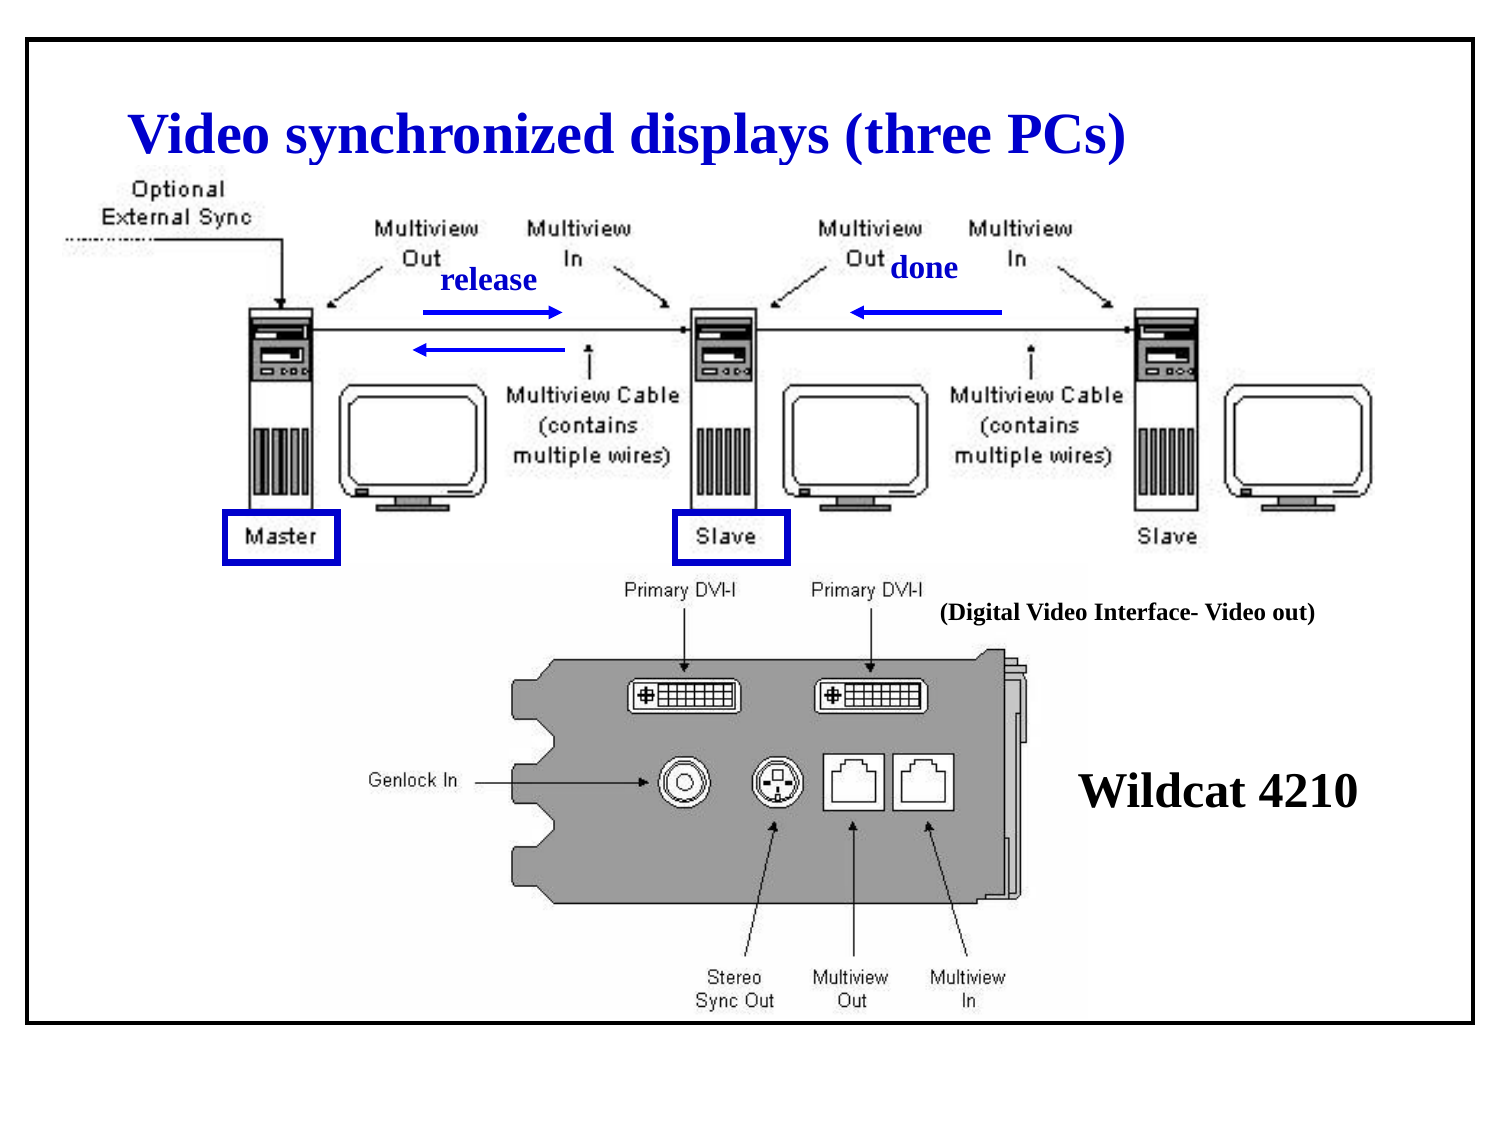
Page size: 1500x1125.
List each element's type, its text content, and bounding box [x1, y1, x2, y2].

text_box Wildcat 4210 [1091, 749, 1375, 825]
text_box [324, 37, 1238, 87]
text_box (Digital Video Interface- Video out) [1091, 572, 1335, 638]
picture [62, 165, 1376, 1019]
text_box Video synchronized displays (three PCs) [112, 87, 1456, 173]
